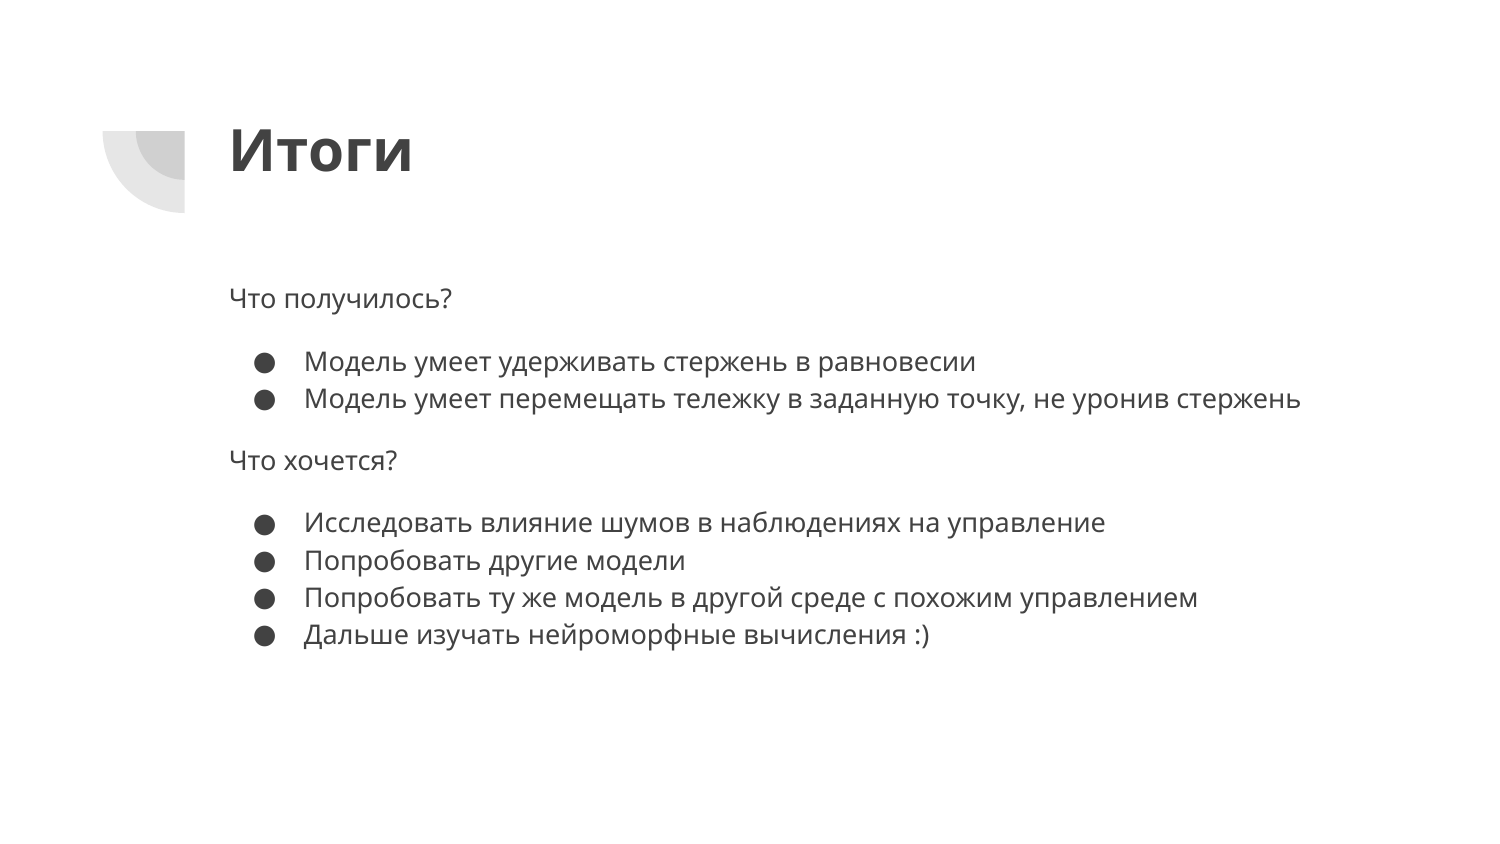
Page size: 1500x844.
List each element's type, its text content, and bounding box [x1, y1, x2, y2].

list Что получилось? Модель умеет удерживать стержень в равновесии Модель умеет перемещать тележку в заданную точку, не уронив стержень Что хочется? Исследовать влияние шумов в наблюдениях на управление Попробовать другие модели Попробовать ту же модель в другой среде с похожим управлением Дальше изучать нейроморфные вычисления :) [213, 262, 1368, 680]
title Итоги [213, 98, 1368, 262]
